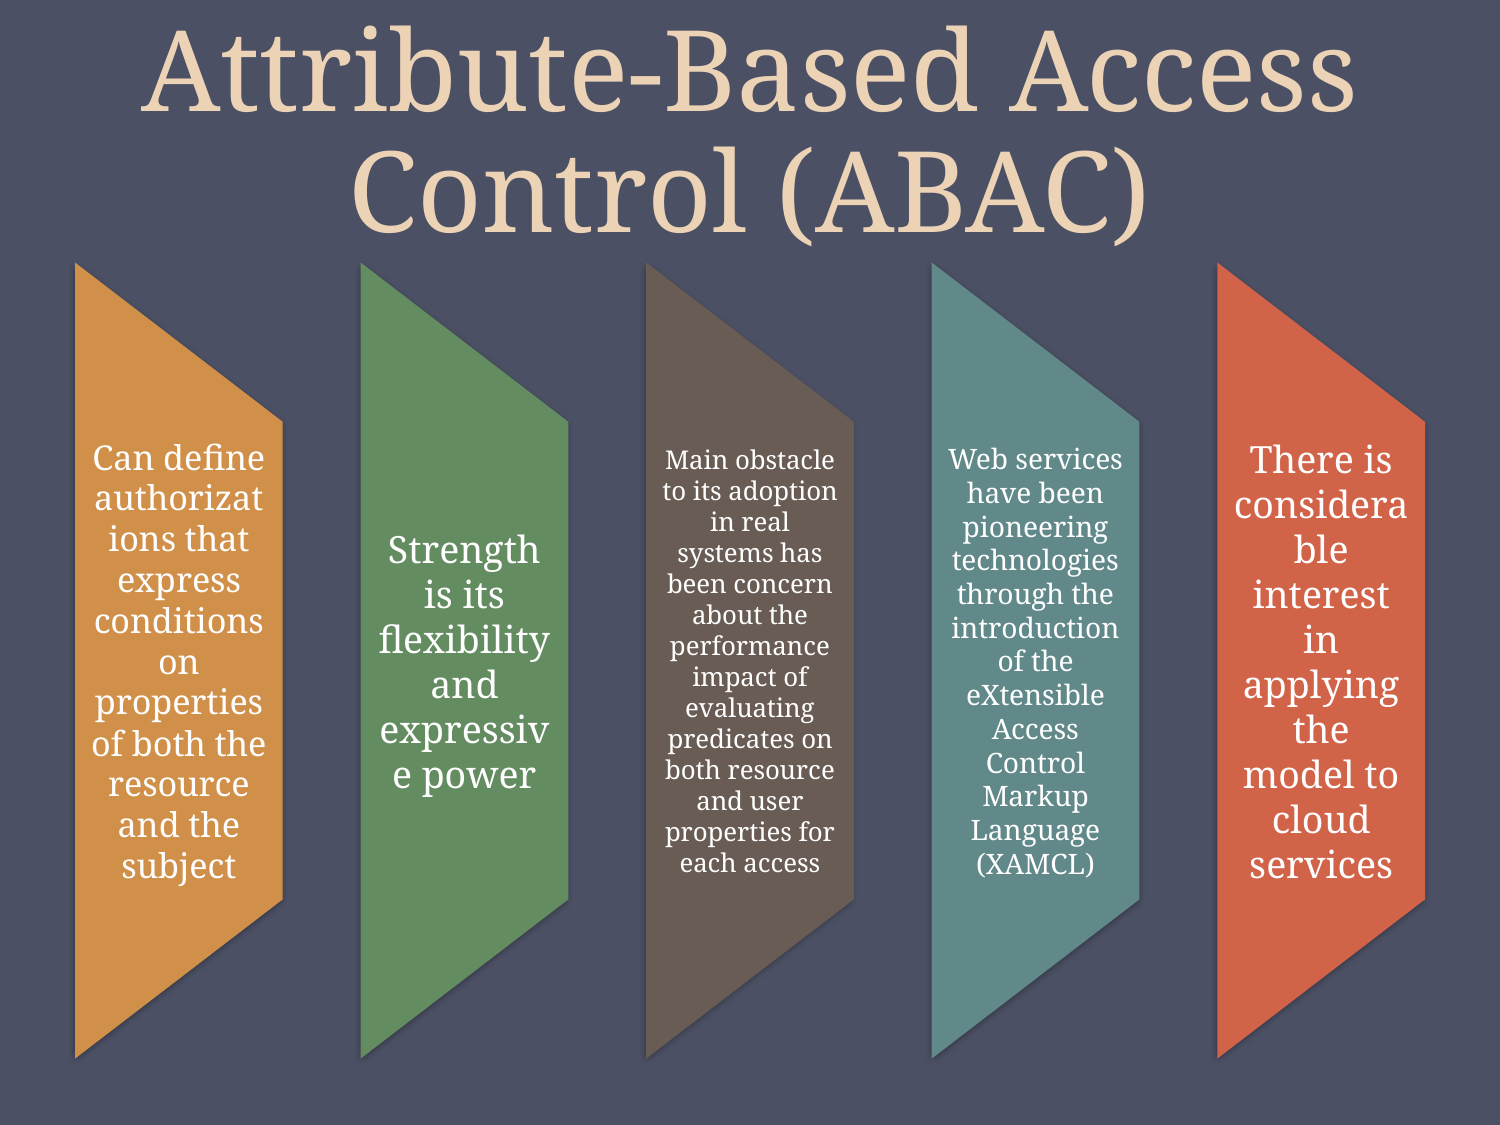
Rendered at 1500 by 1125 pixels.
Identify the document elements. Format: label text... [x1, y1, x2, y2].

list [74, 262, 1426, 1059]
title Attribute-Based Access Control (ABAC) [75, 0, 1425, 261]
